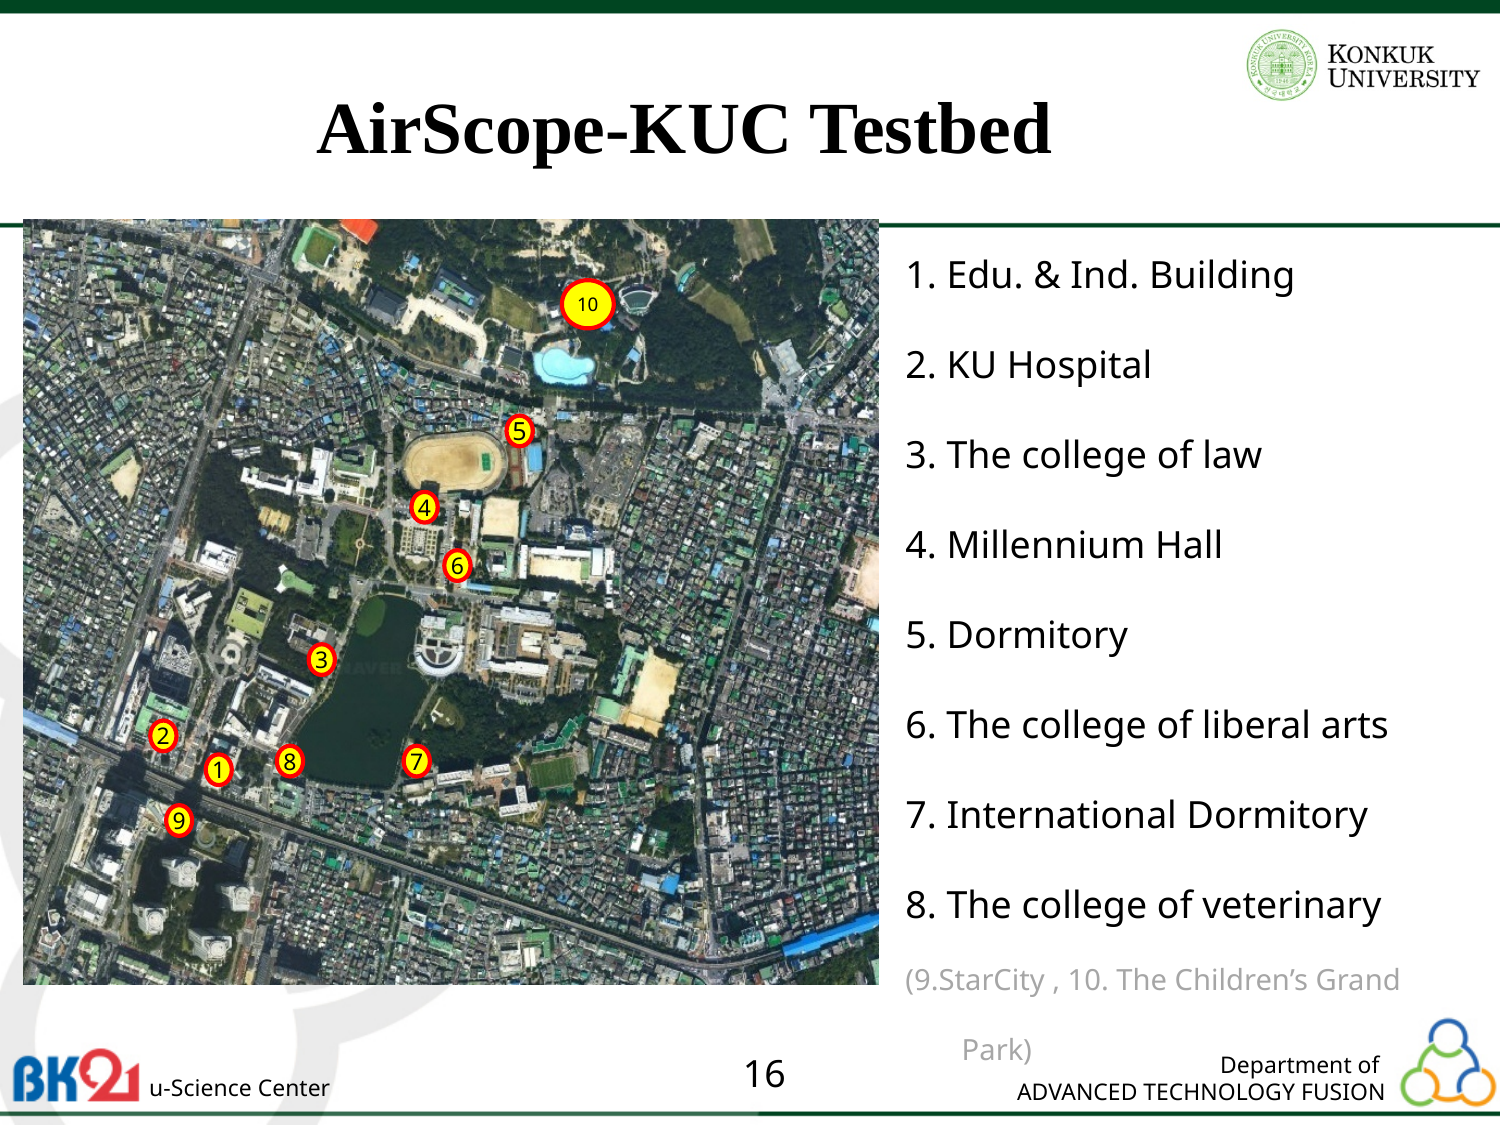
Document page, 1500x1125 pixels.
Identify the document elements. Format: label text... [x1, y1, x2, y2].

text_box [23, 219, 880, 985]
title AirScope-KUC Testbed [9, 72, 1360, 176]
picture [0, 0, 1500, 1125]
text_box 1. Edu. & Ind. Building 2. KU Hospital 3. The college of law 4. Millennium Hall 5. Dormitory 6. The college of liberal arts 7. International Dormitory 8. The college of veterinary (9.StarCity , 10. The Children’s Grand Park) [890, 199, 1489, 1074]
